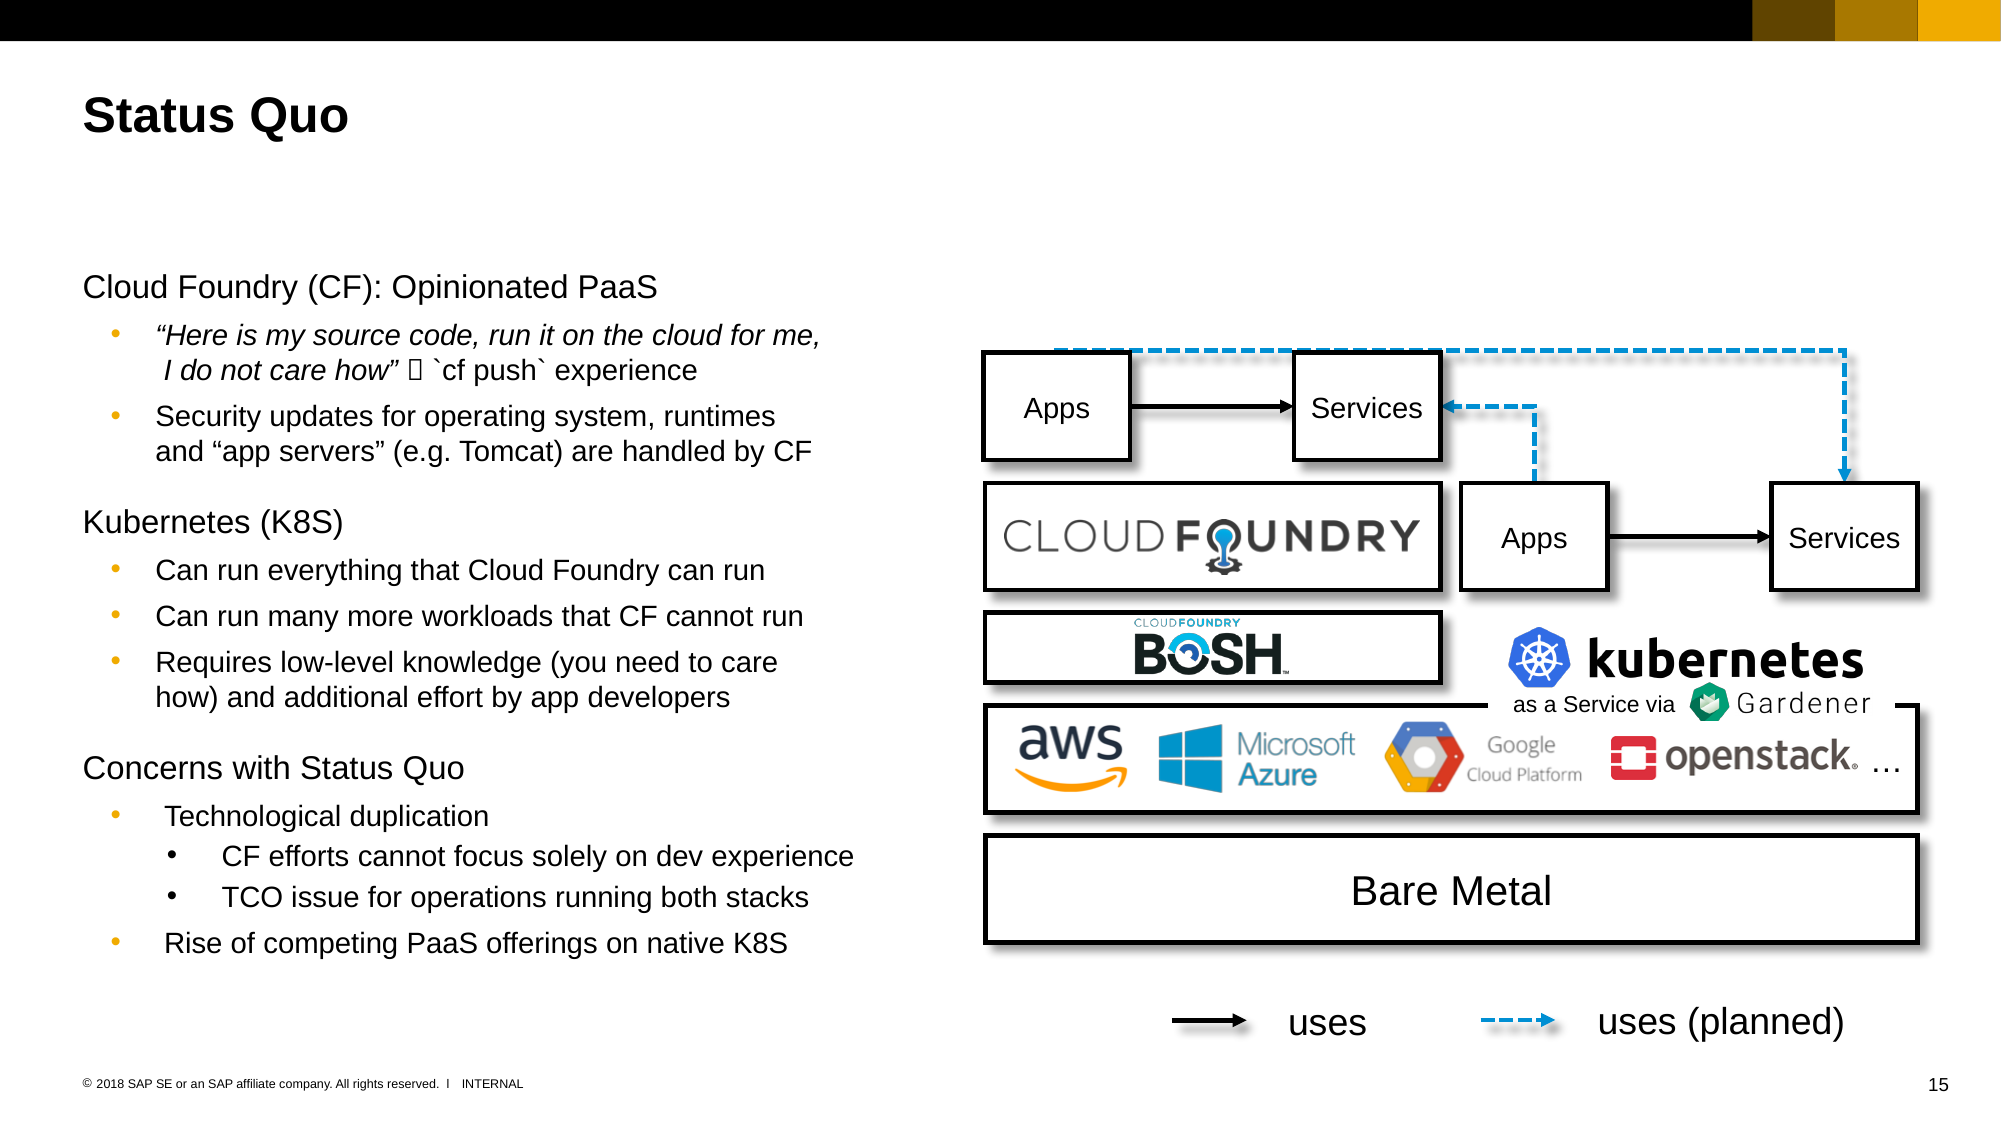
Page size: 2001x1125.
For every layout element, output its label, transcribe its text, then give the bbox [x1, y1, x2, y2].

title Status Quo [82, 82, 1918, 144]
list Cloud Foundry (CF): Opinionated PaaS “Here is my source code, run it on the cloud for me, I do not care how”  `cf push` experience Security updates for operating system, runtimes and “app servers” (e.g. Tomcat) are handled by CF Kubernetes (K8S) Can run everything that Cloud Foundry can run Can run many more workloads that CF cannot run Requires low-level knowledge (you need to care how) and additional effort by app developers Concerns with Status Quo Technological duplication CF efforts cannot focus solely on dev experience TCO issue for operations running both stacks Rise of competing PaaS offerings on native K8S [82, 265, 1918, 960]
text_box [983, 352, 1919, 1044]
